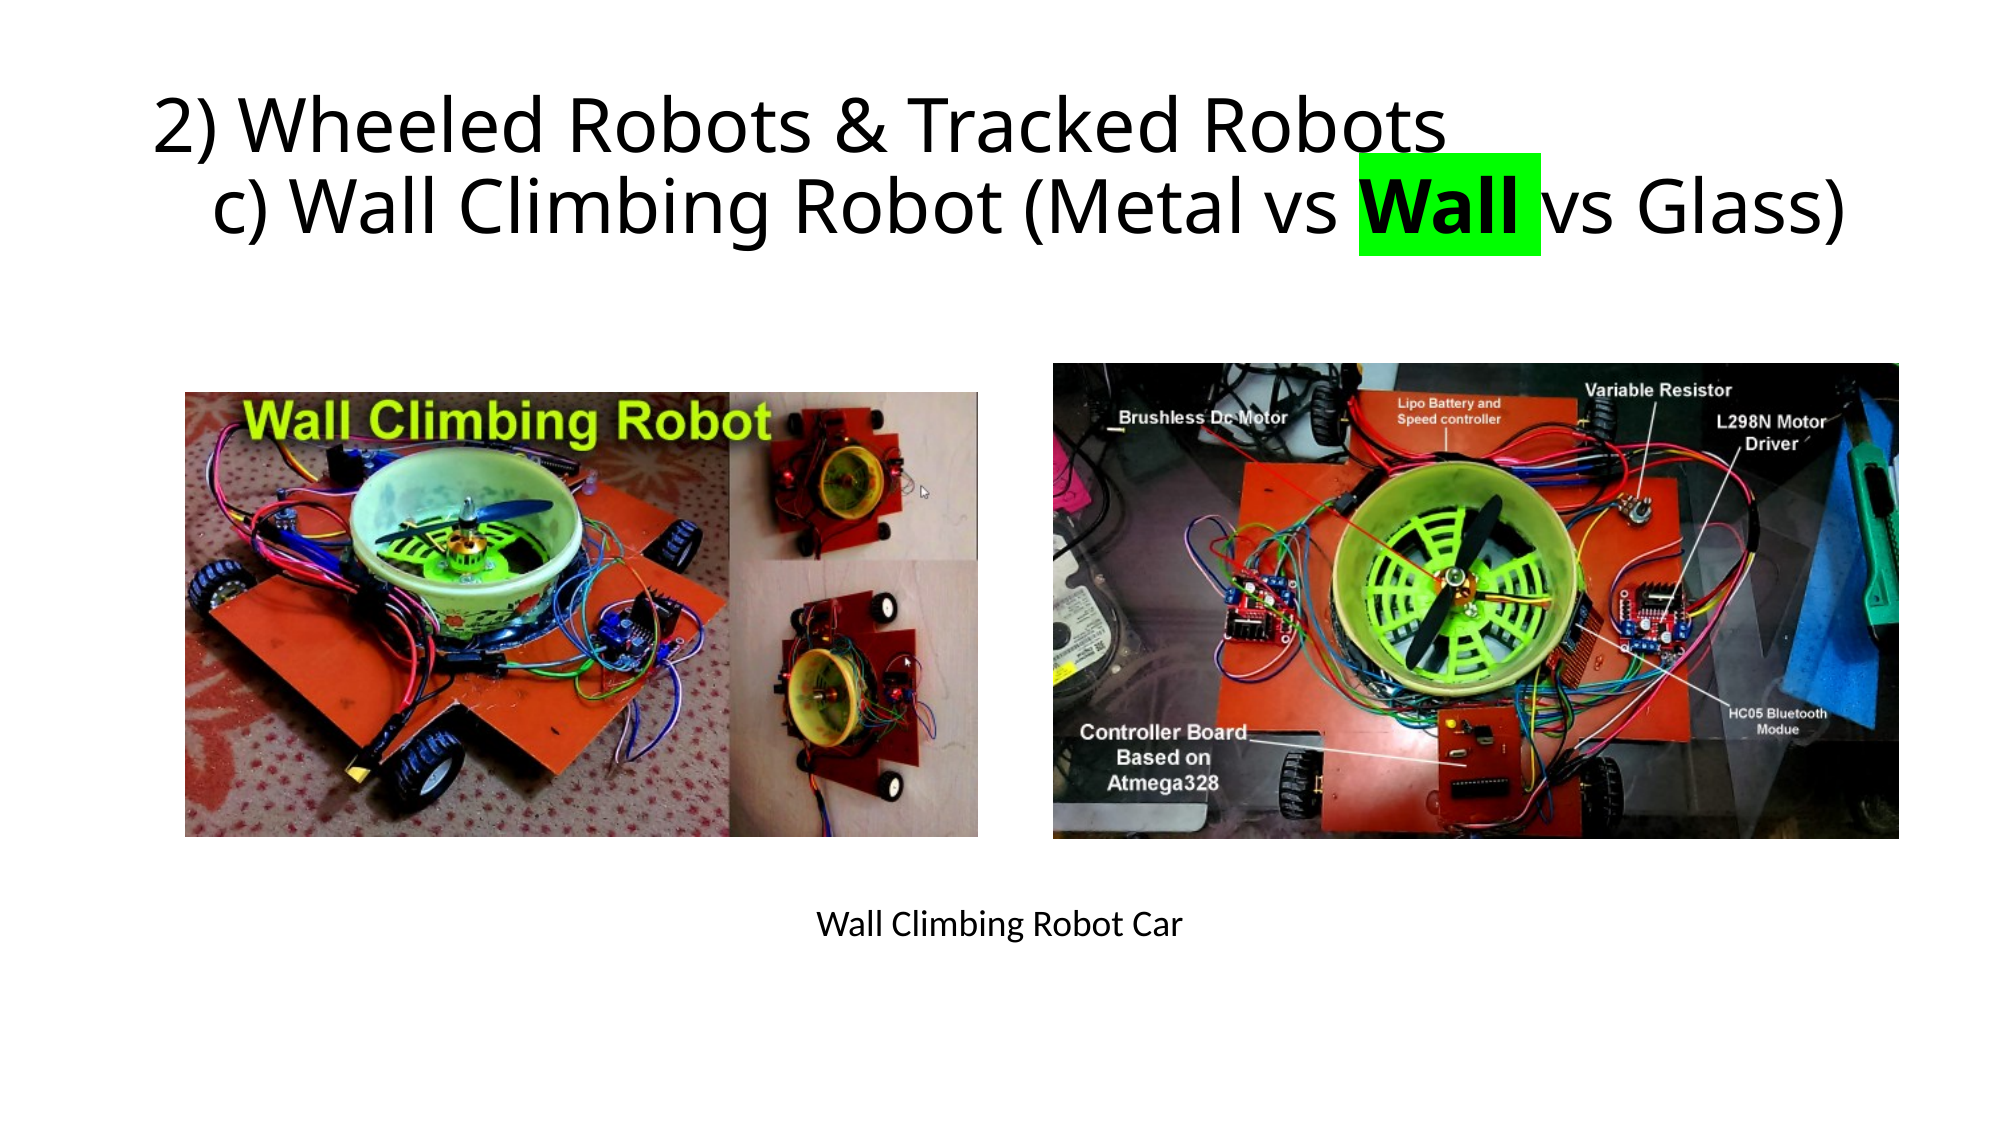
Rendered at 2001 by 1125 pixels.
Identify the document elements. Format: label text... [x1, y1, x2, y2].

picture [1053, 363, 1899, 839]
title 2) Wheeled Robots & Tracked Robots c) Wall Climbing Robot (Metal vs Wall vs Glass) [137, 59, 1863, 278]
text_box Wall Climbing Robot Car [777, 891, 1223, 951]
picture [185, 392, 978, 837]
